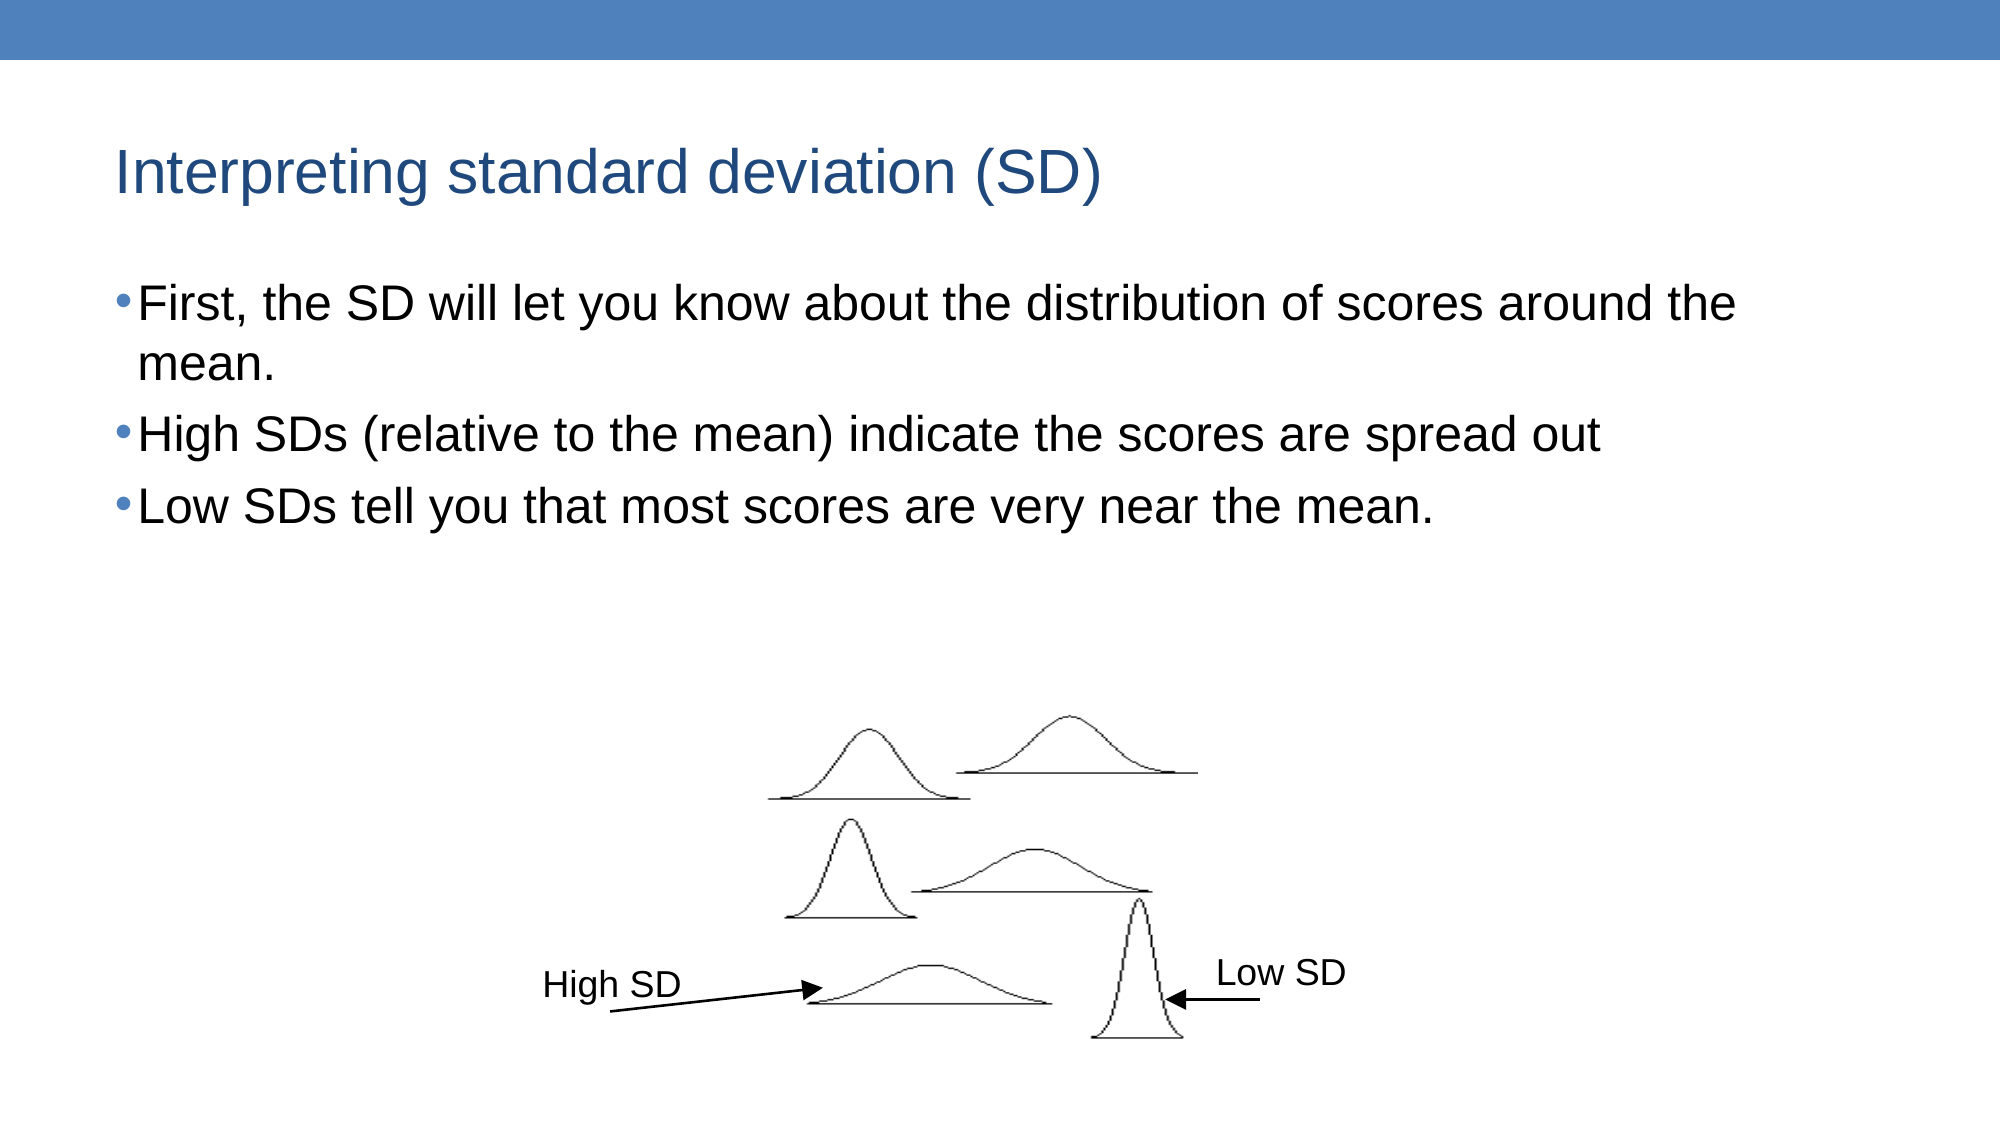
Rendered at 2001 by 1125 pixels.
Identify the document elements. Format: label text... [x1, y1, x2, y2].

title Interpreting standard deviation (SD) [99, 87, 1900, 250]
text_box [609, 987, 824, 1012]
text_box Low SD [1204, 940, 1544, 1001]
list First, the SD will let you know about the distribution of scores around the mean. High SDs (relative to the mean) indicate the scores are spread out Low SDs tell you that most scores are very near the mean. [99, 262, 1900, 1063]
text_box High SD [527, 952, 734, 1013]
picture [739, 692, 1199, 1048]
